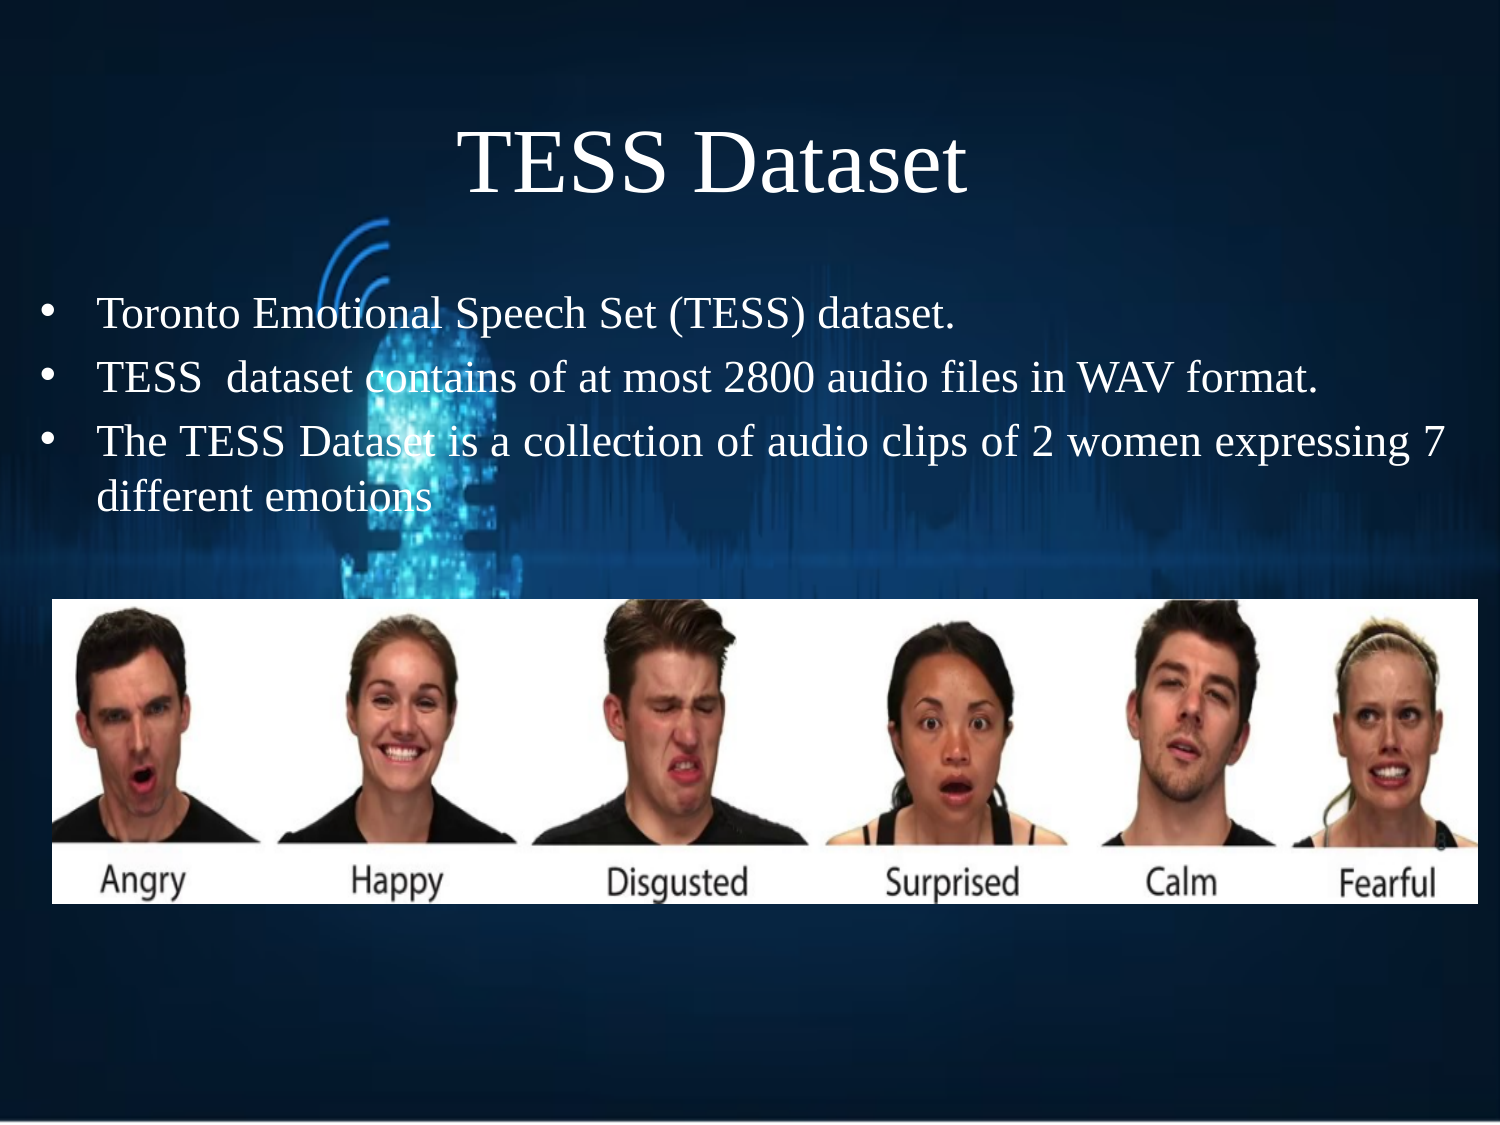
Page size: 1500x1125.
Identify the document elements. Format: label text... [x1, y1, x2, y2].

picture [0, 0, 1500, 1125]
list Toronto Emotional Speech Set (TESS) dataset. TESS dataset contains of at most 2800 audio files in WAV format. The TESS Dataset is a collection of audio clips of 2 women expressing 7 different emotions [24, 275, 1463, 1055]
title TESS Dataset [37, 62, 1388, 250]
